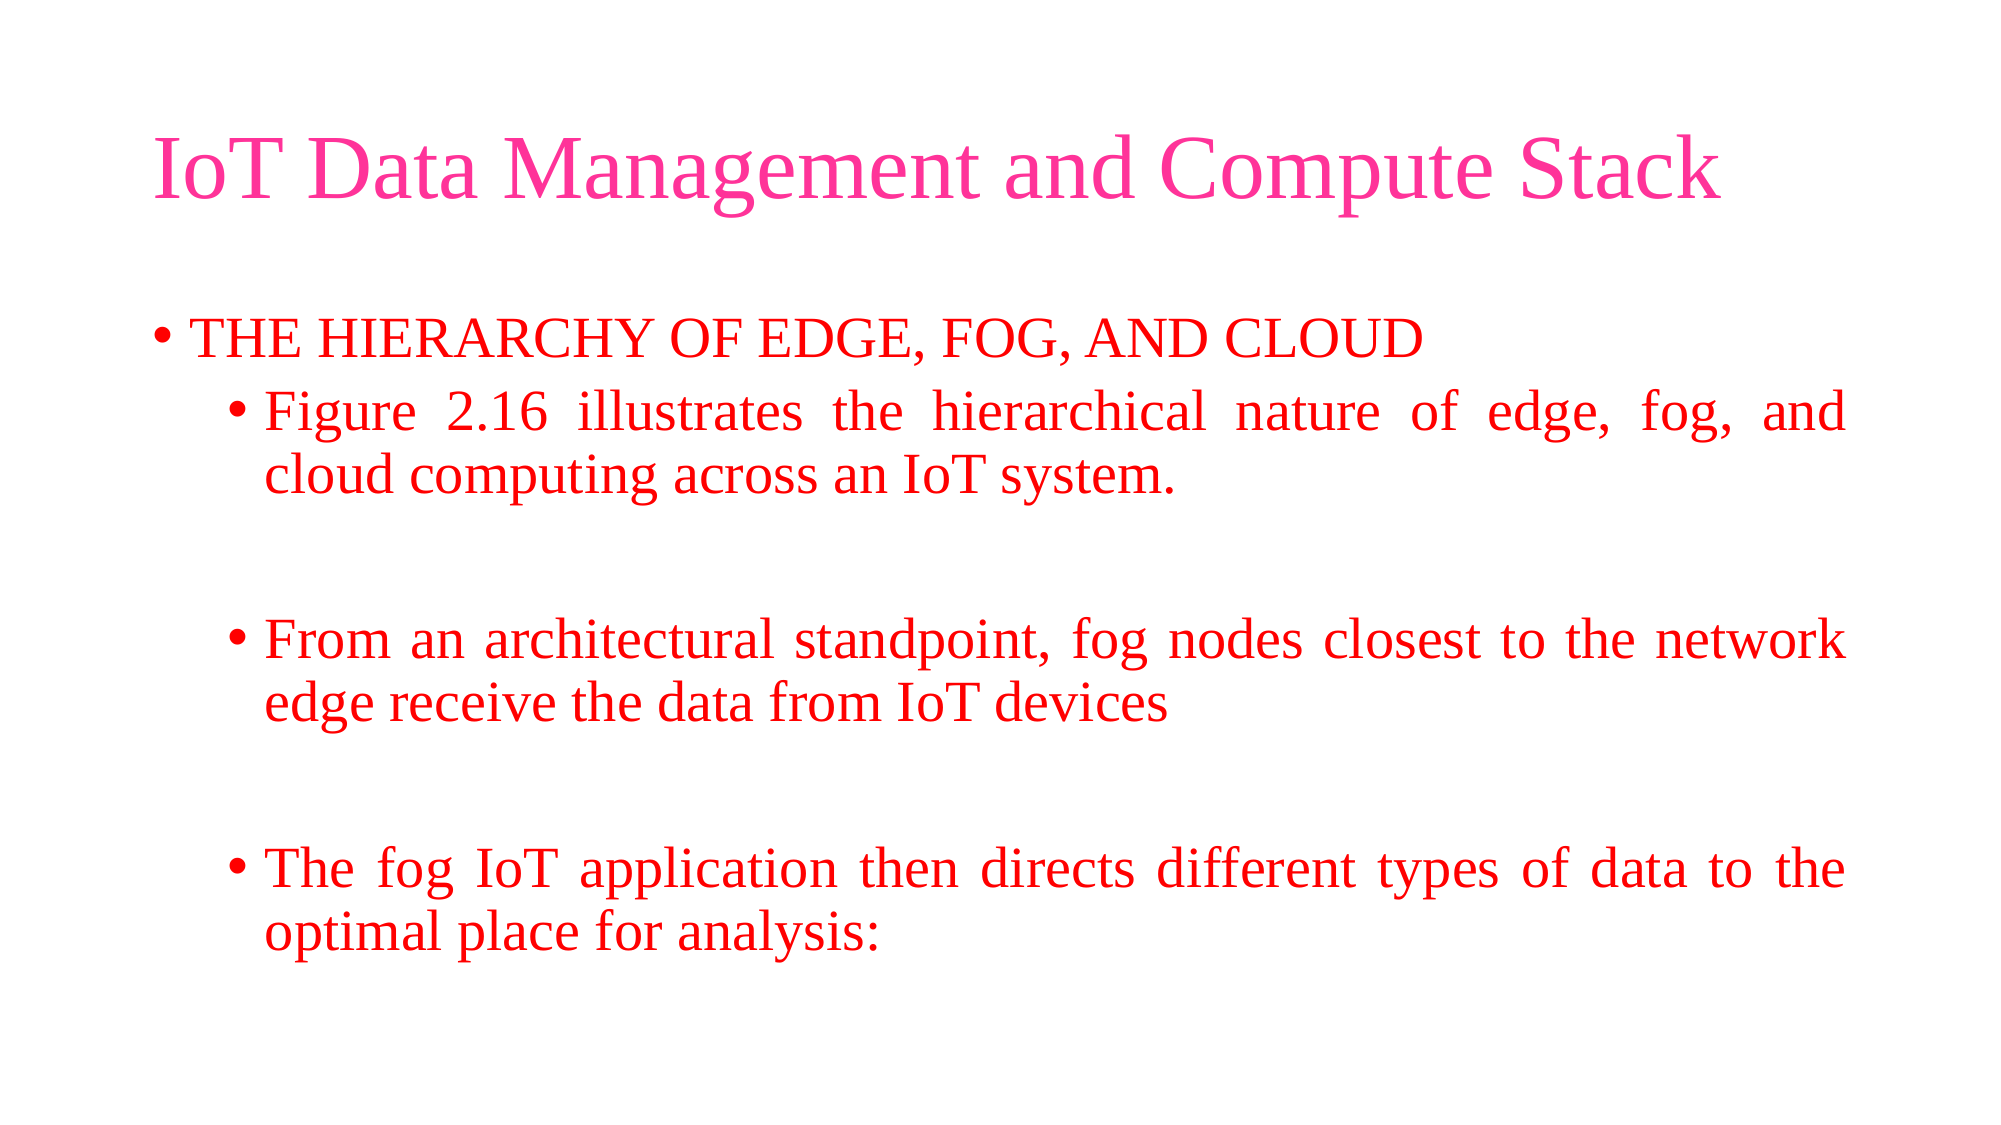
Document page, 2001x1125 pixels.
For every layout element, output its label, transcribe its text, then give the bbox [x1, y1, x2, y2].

title IoT Data Management and Compute Stack [137, 59, 1863, 278]
list THE HIERARCHY OF EDGE, FOG, AND CLOUD Figure 2.16 illustrates the hierarchical nature of edge, fog, and cloud computing across an IoT system. From an architectural standpoint, fog nodes closest to the network edge receive the data from IoT devices The fog IoT application then directs different types of data to the optimal place for analysis: [137, 299, 1863, 1014]
